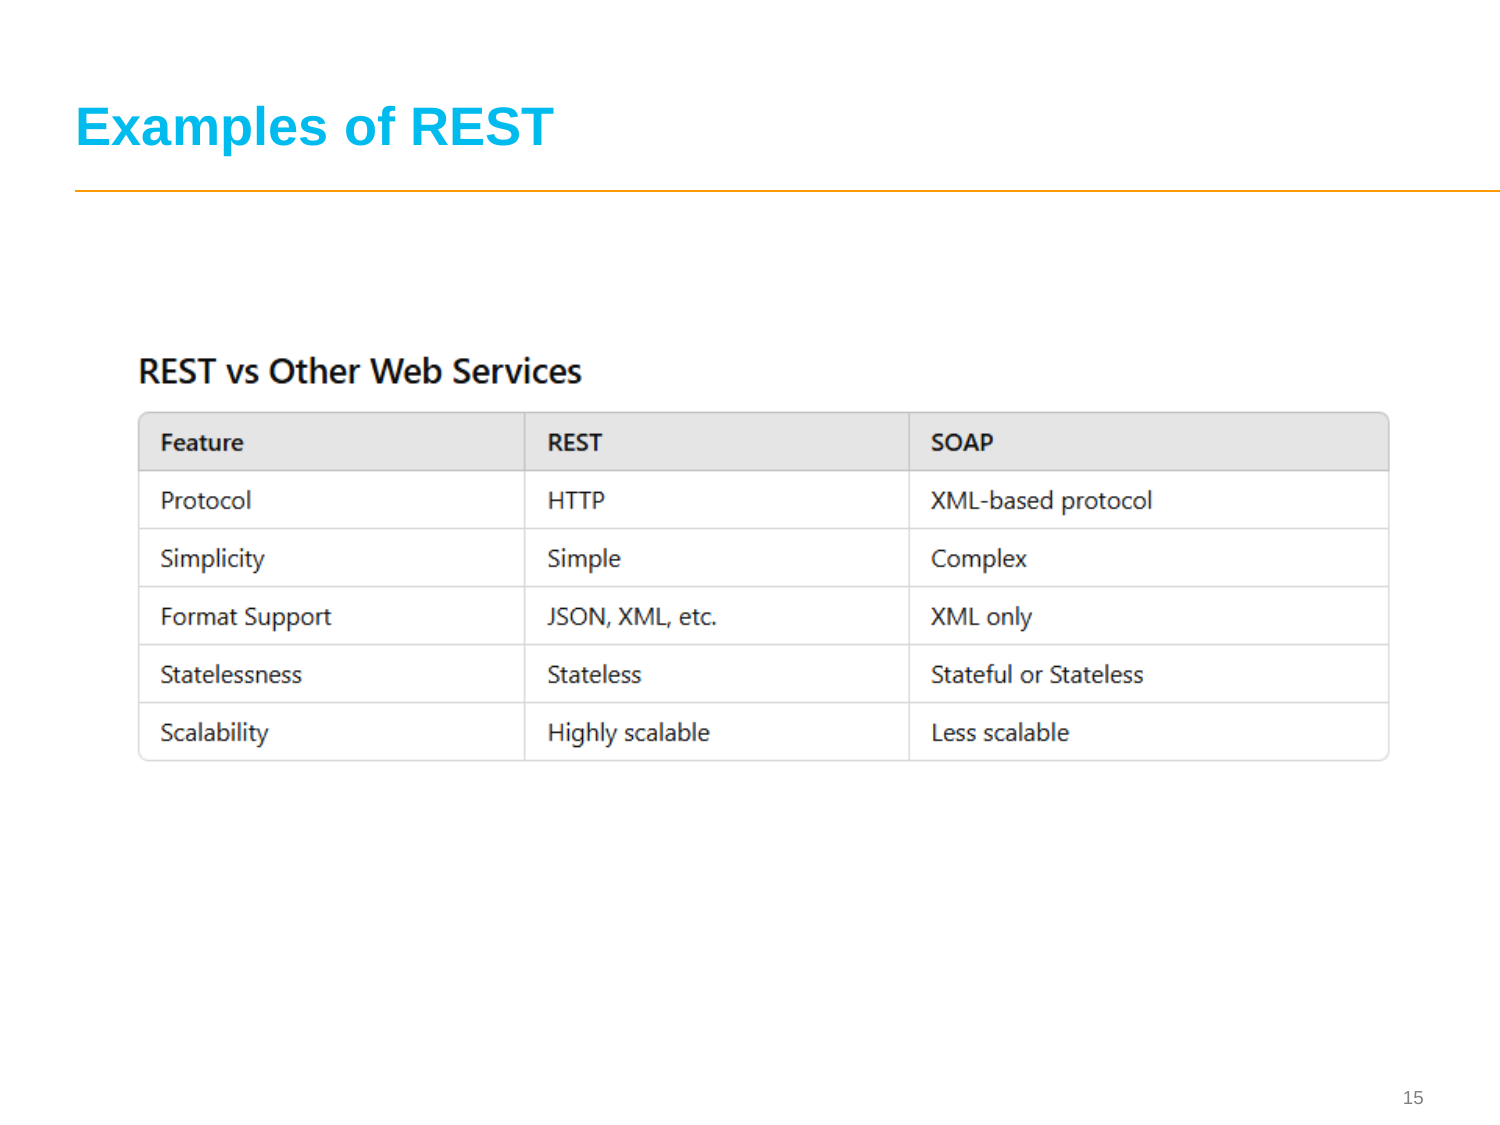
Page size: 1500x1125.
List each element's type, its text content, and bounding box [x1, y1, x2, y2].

picture [95, 332, 1405, 793]
title Examples of REST [75, 27, 1422, 157]
